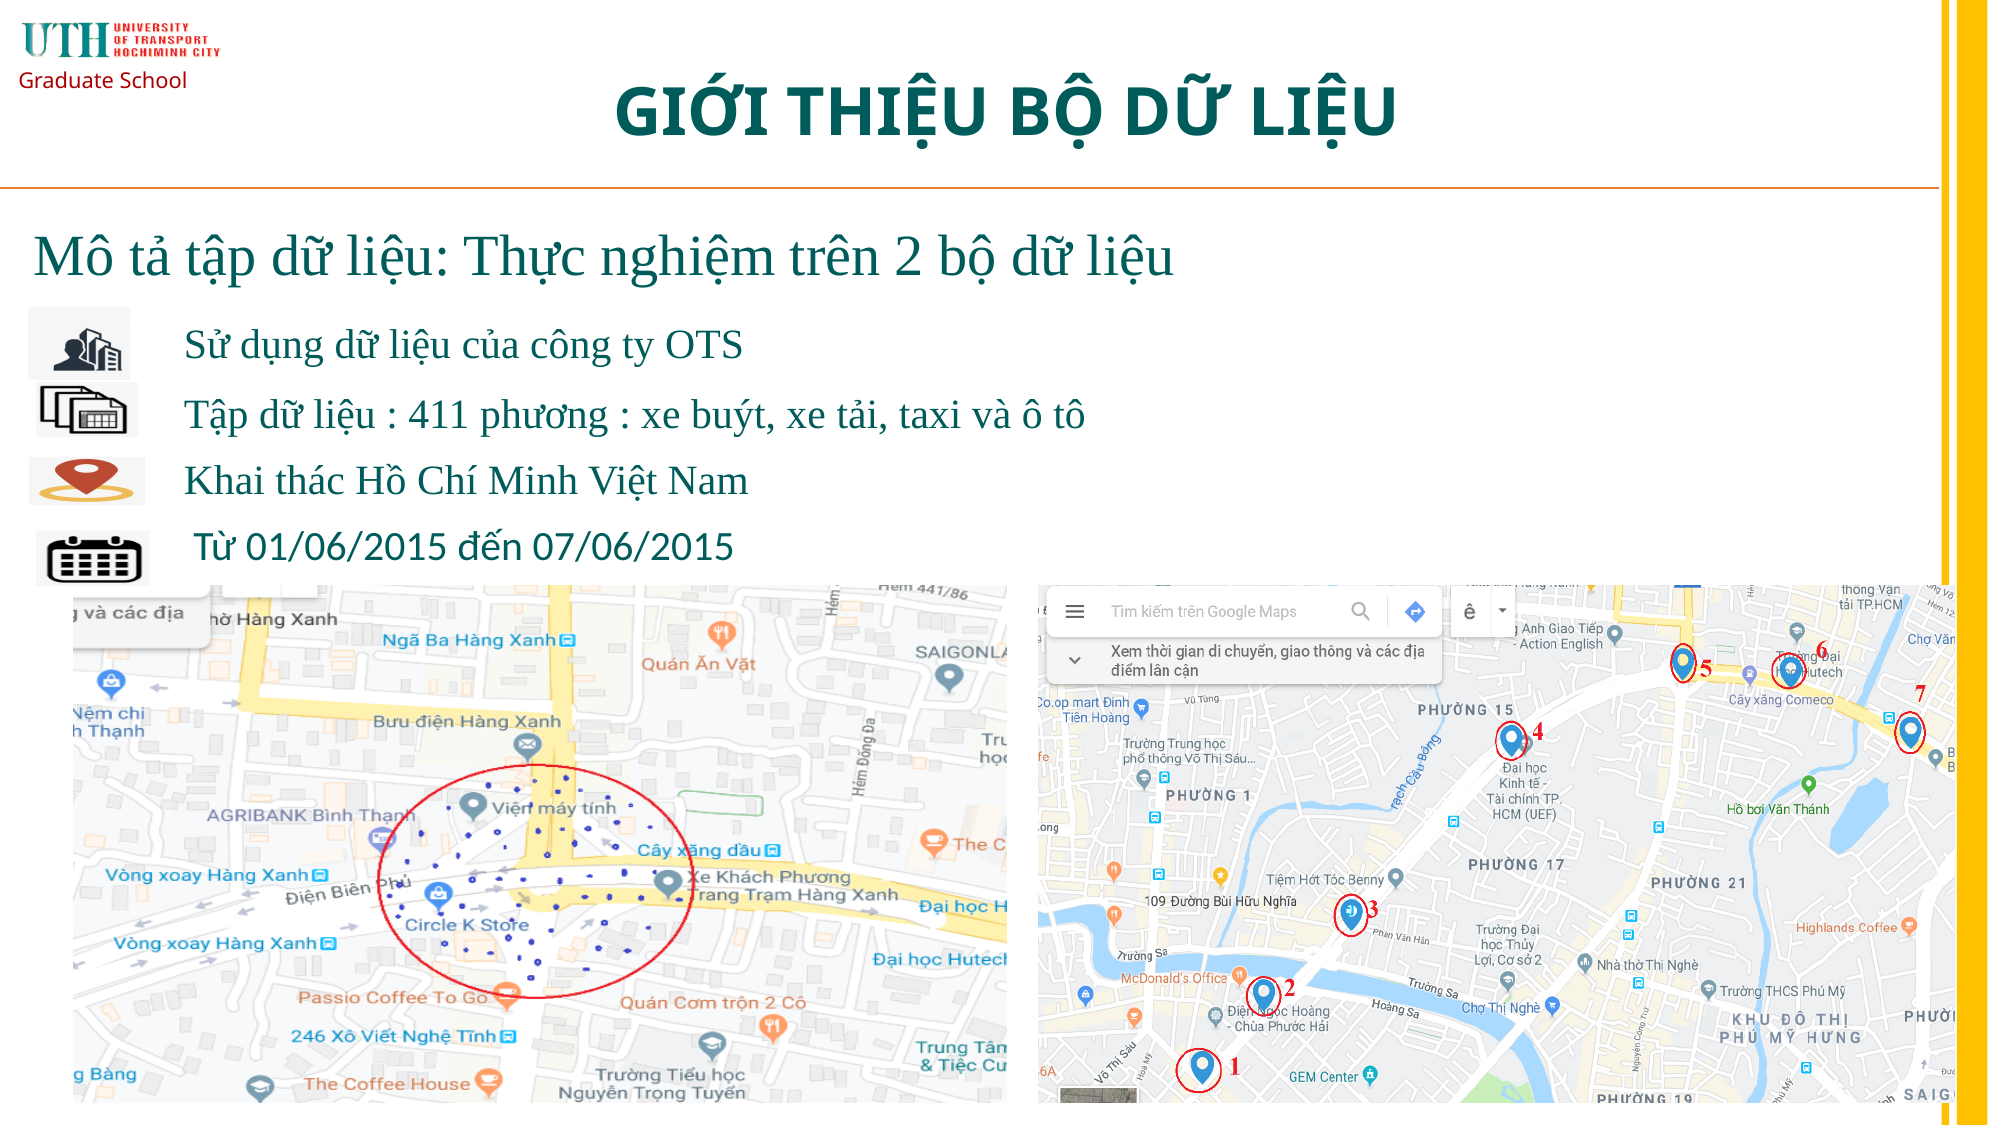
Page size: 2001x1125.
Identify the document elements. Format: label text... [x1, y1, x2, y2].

picture [36, 530, 1007, 1103]
picture [29, 457, 145, 506]
picture [15, 16, 229, 59]
picture [36, 382, 138, 437]
list Mô tả tập dữ liệu: Thực nghiệm trên 2 bộ dữ liệu Sử dụng dữ liệu của công ty OTS Tập dữ liệu : 411 phương : xe buýt, xe tải, taxi và ô tô Khai thác Hồ Chí Minh Việt Nam Từ 01/06/2015 đến 07/06/2015 [18, 217, 1863, 1125]
text_box Graduate School [0, 59, 151, 101]
picture [28, 307, 130, 380]
title GIỚI THIỆU BỘ DỮ LIỆU [151, 59, 1863, 169]
picture [1038, 585, 1955, 1103]
